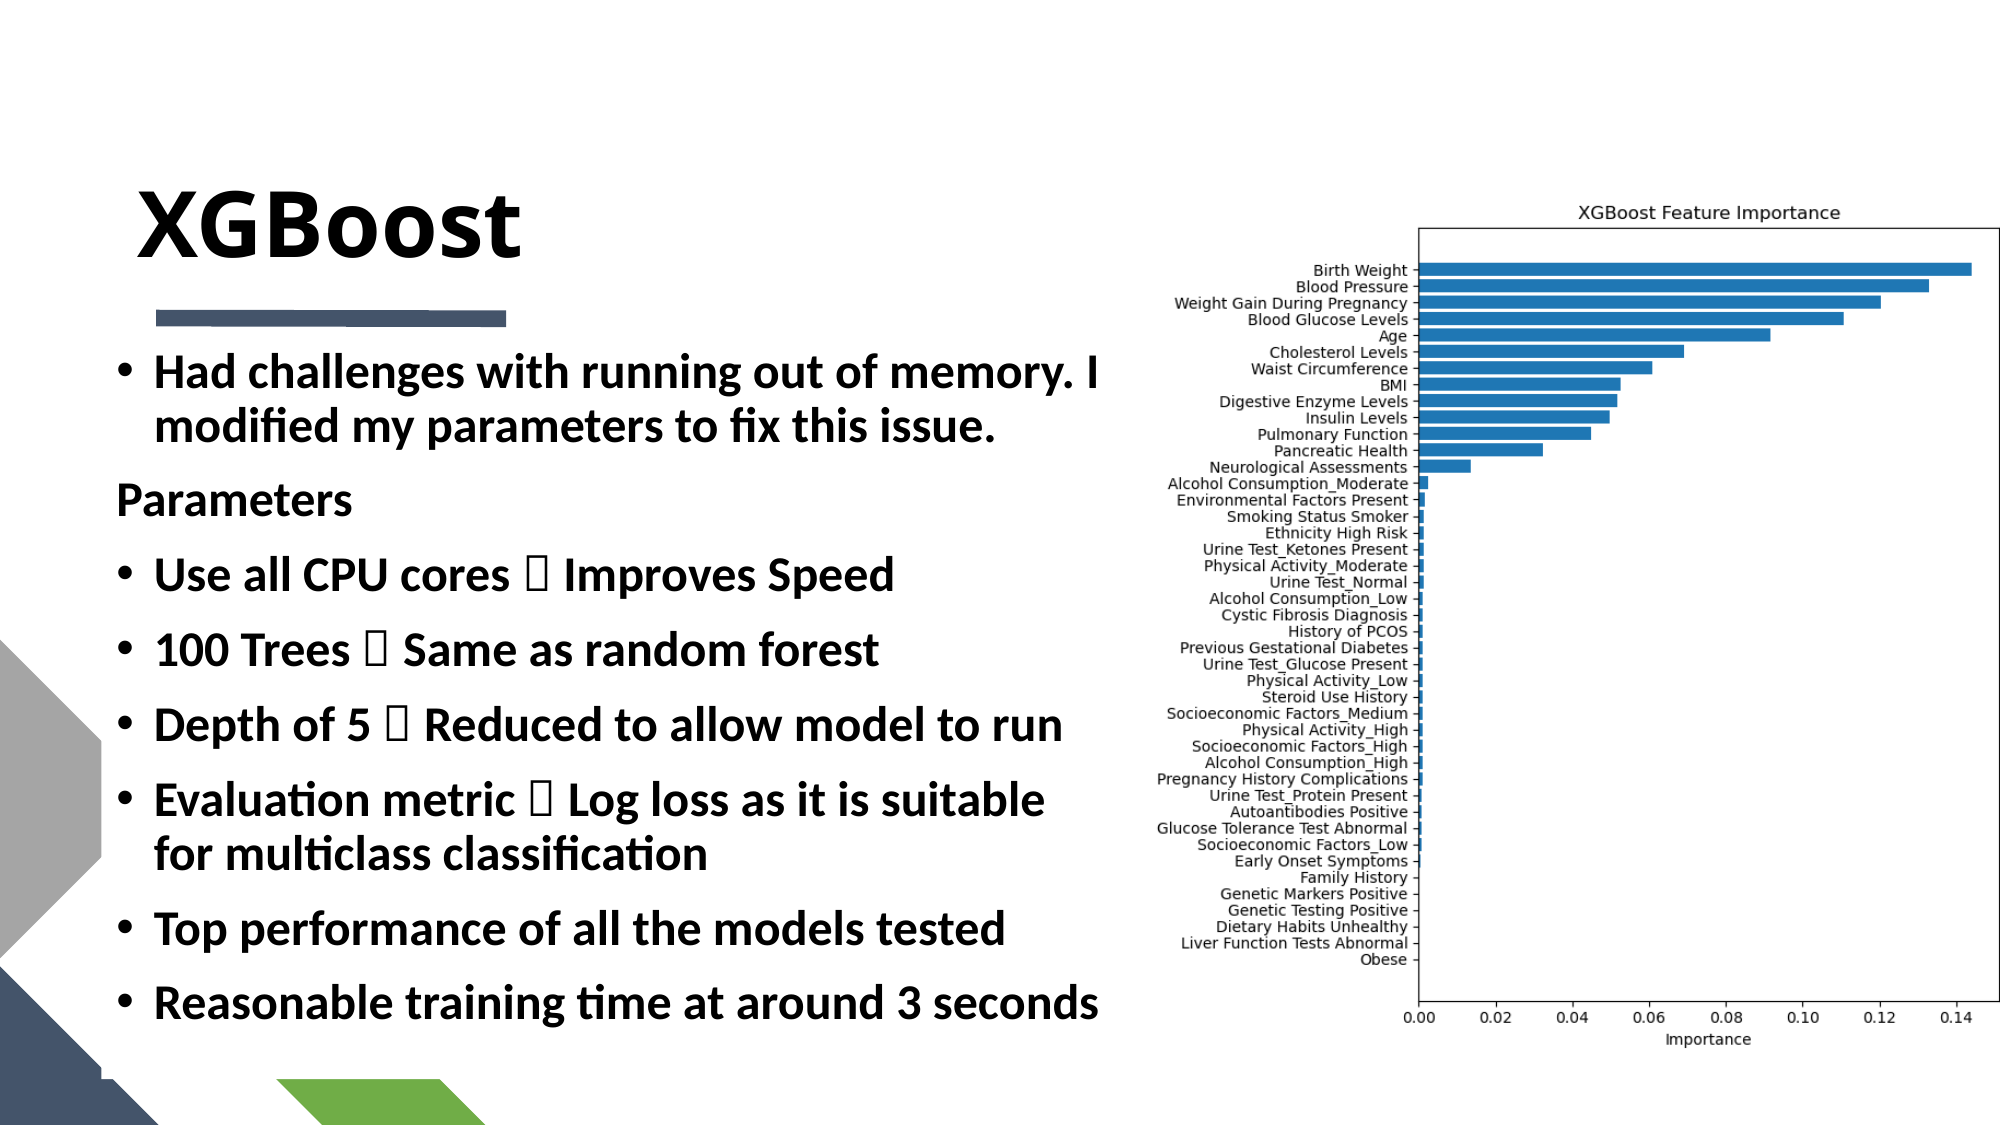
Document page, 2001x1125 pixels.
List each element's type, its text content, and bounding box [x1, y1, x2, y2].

picture [1146, 195, 2000, 1060]
text_box Had challenges with running out of memory. I modified my parameters to fix this issue. Parameters Use all CPU cores  Improves Speed 100 Trees  Same as random forest Depth of 5  Reduced to allow model to run Evaluation metric  Log loss as it is suitable for multiclass classification Top performance of all the models tested Reasonable training time at around 3 seconds [101, 337, 1124, 1080]
title XGBoost [137, 59, 1863, 278]
